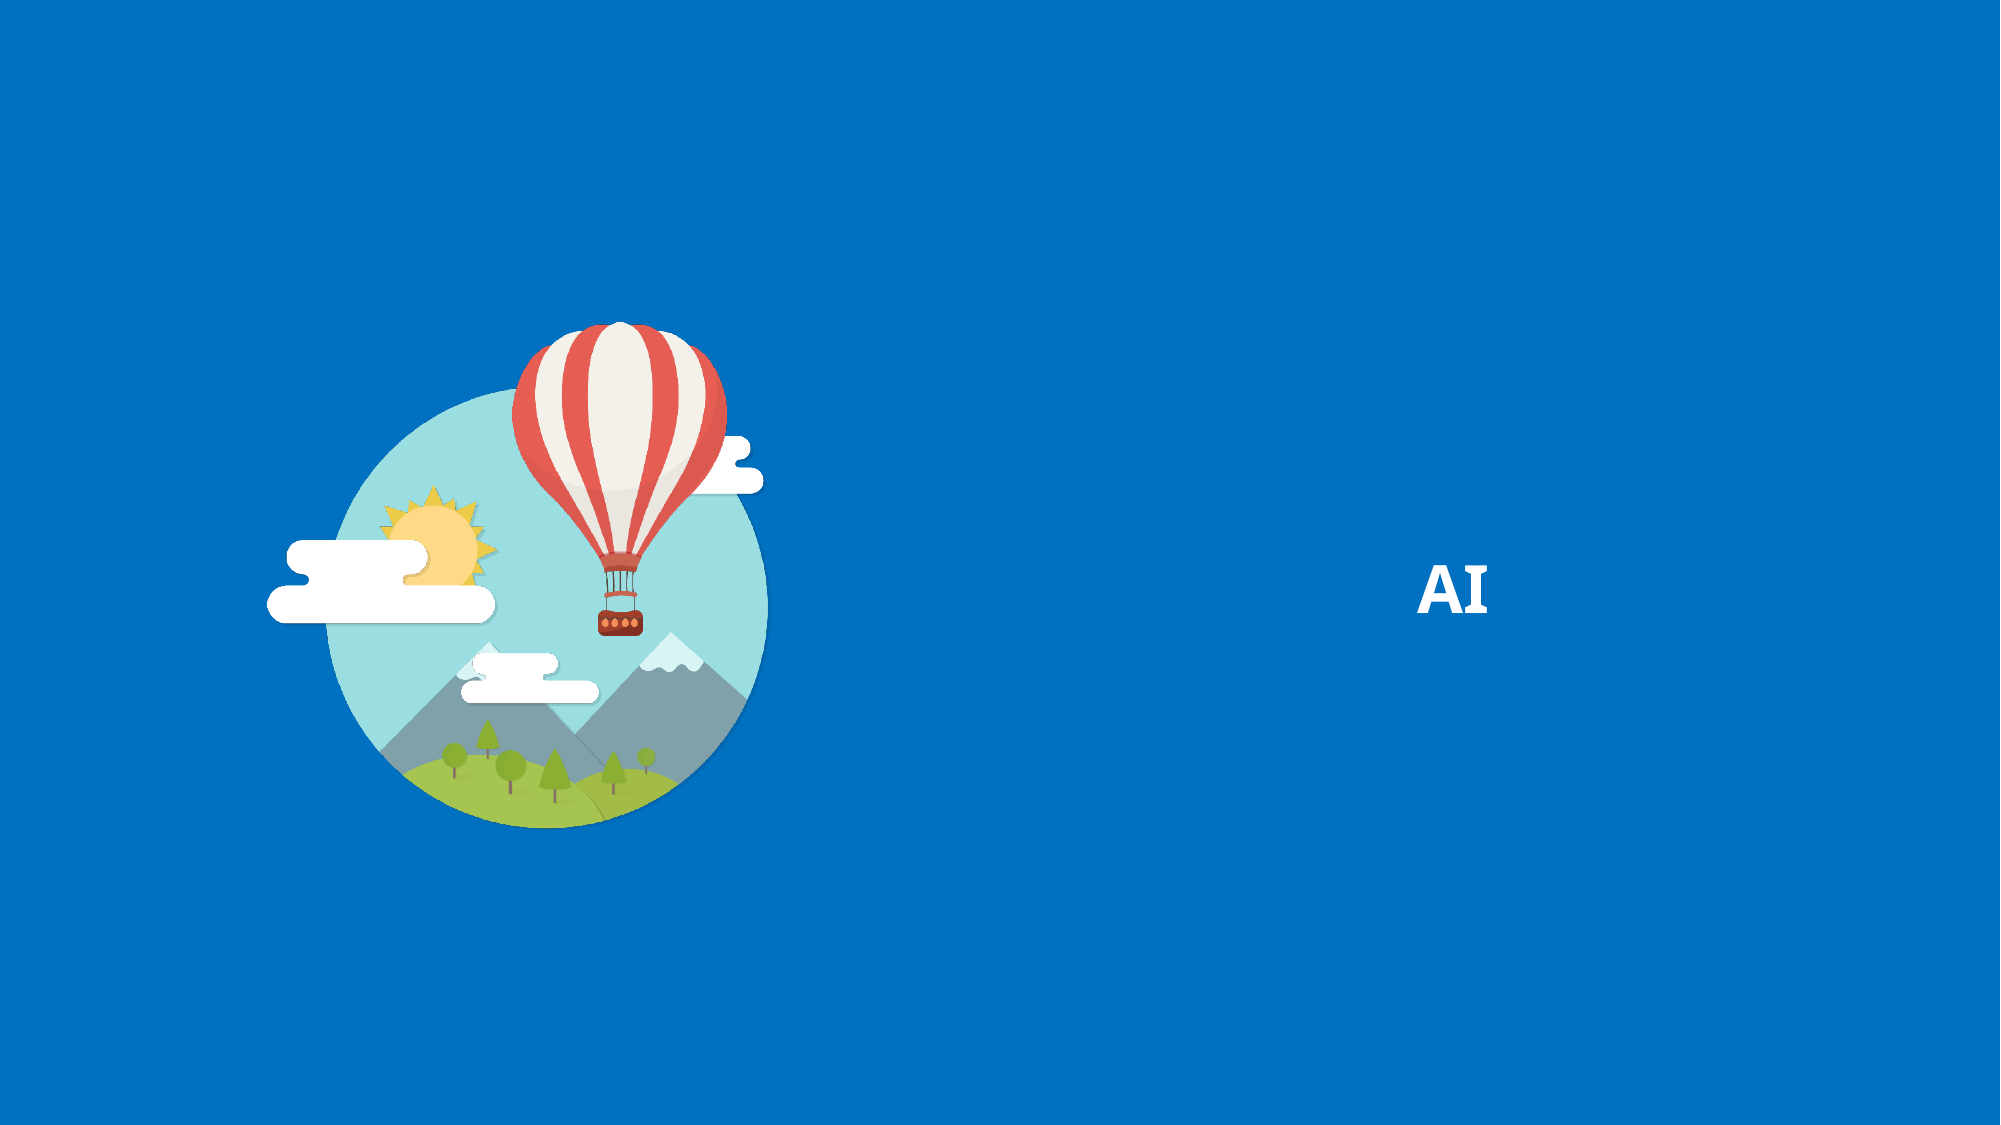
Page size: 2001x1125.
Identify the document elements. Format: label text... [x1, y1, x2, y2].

picture [512, 322, 727, 636]
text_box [267, 386, 820, 891]
text_box AI [1034, 499, 1891, 635]
